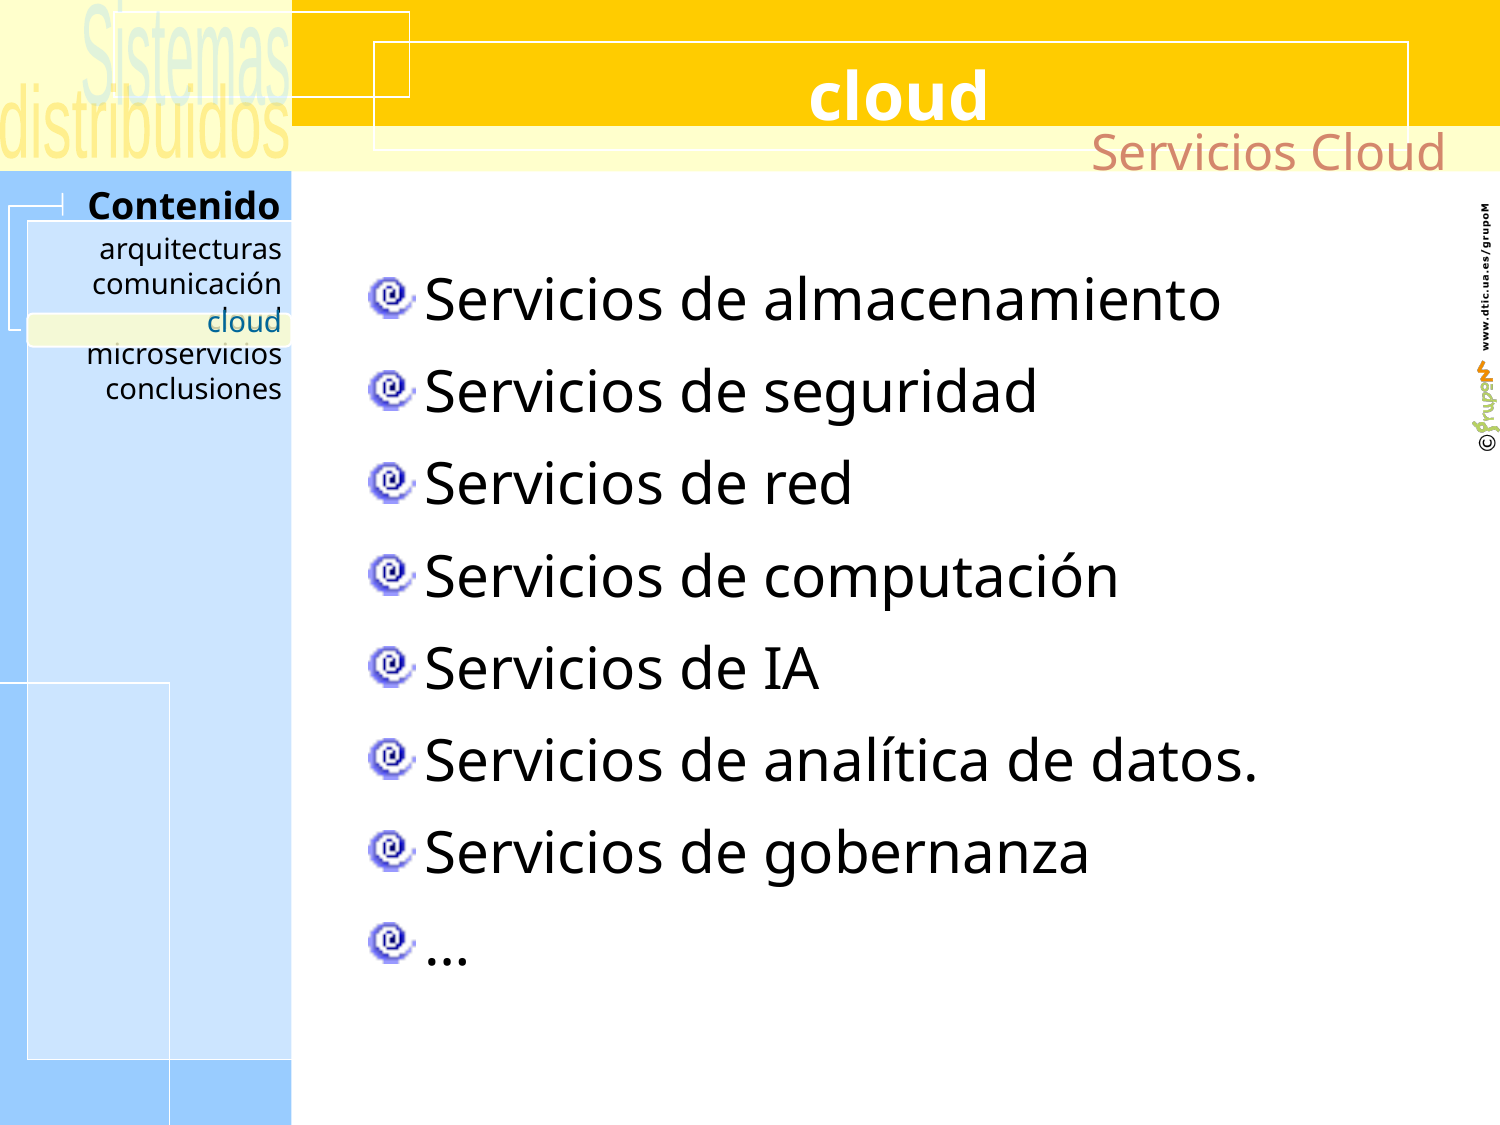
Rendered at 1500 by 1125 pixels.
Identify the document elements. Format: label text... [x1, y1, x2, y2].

text_box Servicios de almacenamiento Servicios de seguridad Servicios de red Servicios de computación Servicios de IA Servicios de analítica de datos. Servicios de gobernanza … [353, 262, 1401, 1006]
picture [368, 370, 416, 411]
picture [368, 277, 416, 319]
title cloud [311, 33, 1488, 153]
picture [1472, 173, 1500, 461]
picture [368, 462, 416, 504]
picture [368, 738, 416, 780]
picture [368, 830, 416, 872]
picture [368, 554, 416, 596]
picture [368, 646, 416, 688]
text_box Servicios Cloud [292, 113, 1462, 199]
picture [368, 922, 416, 964]
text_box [8, 206, 298, 348]
